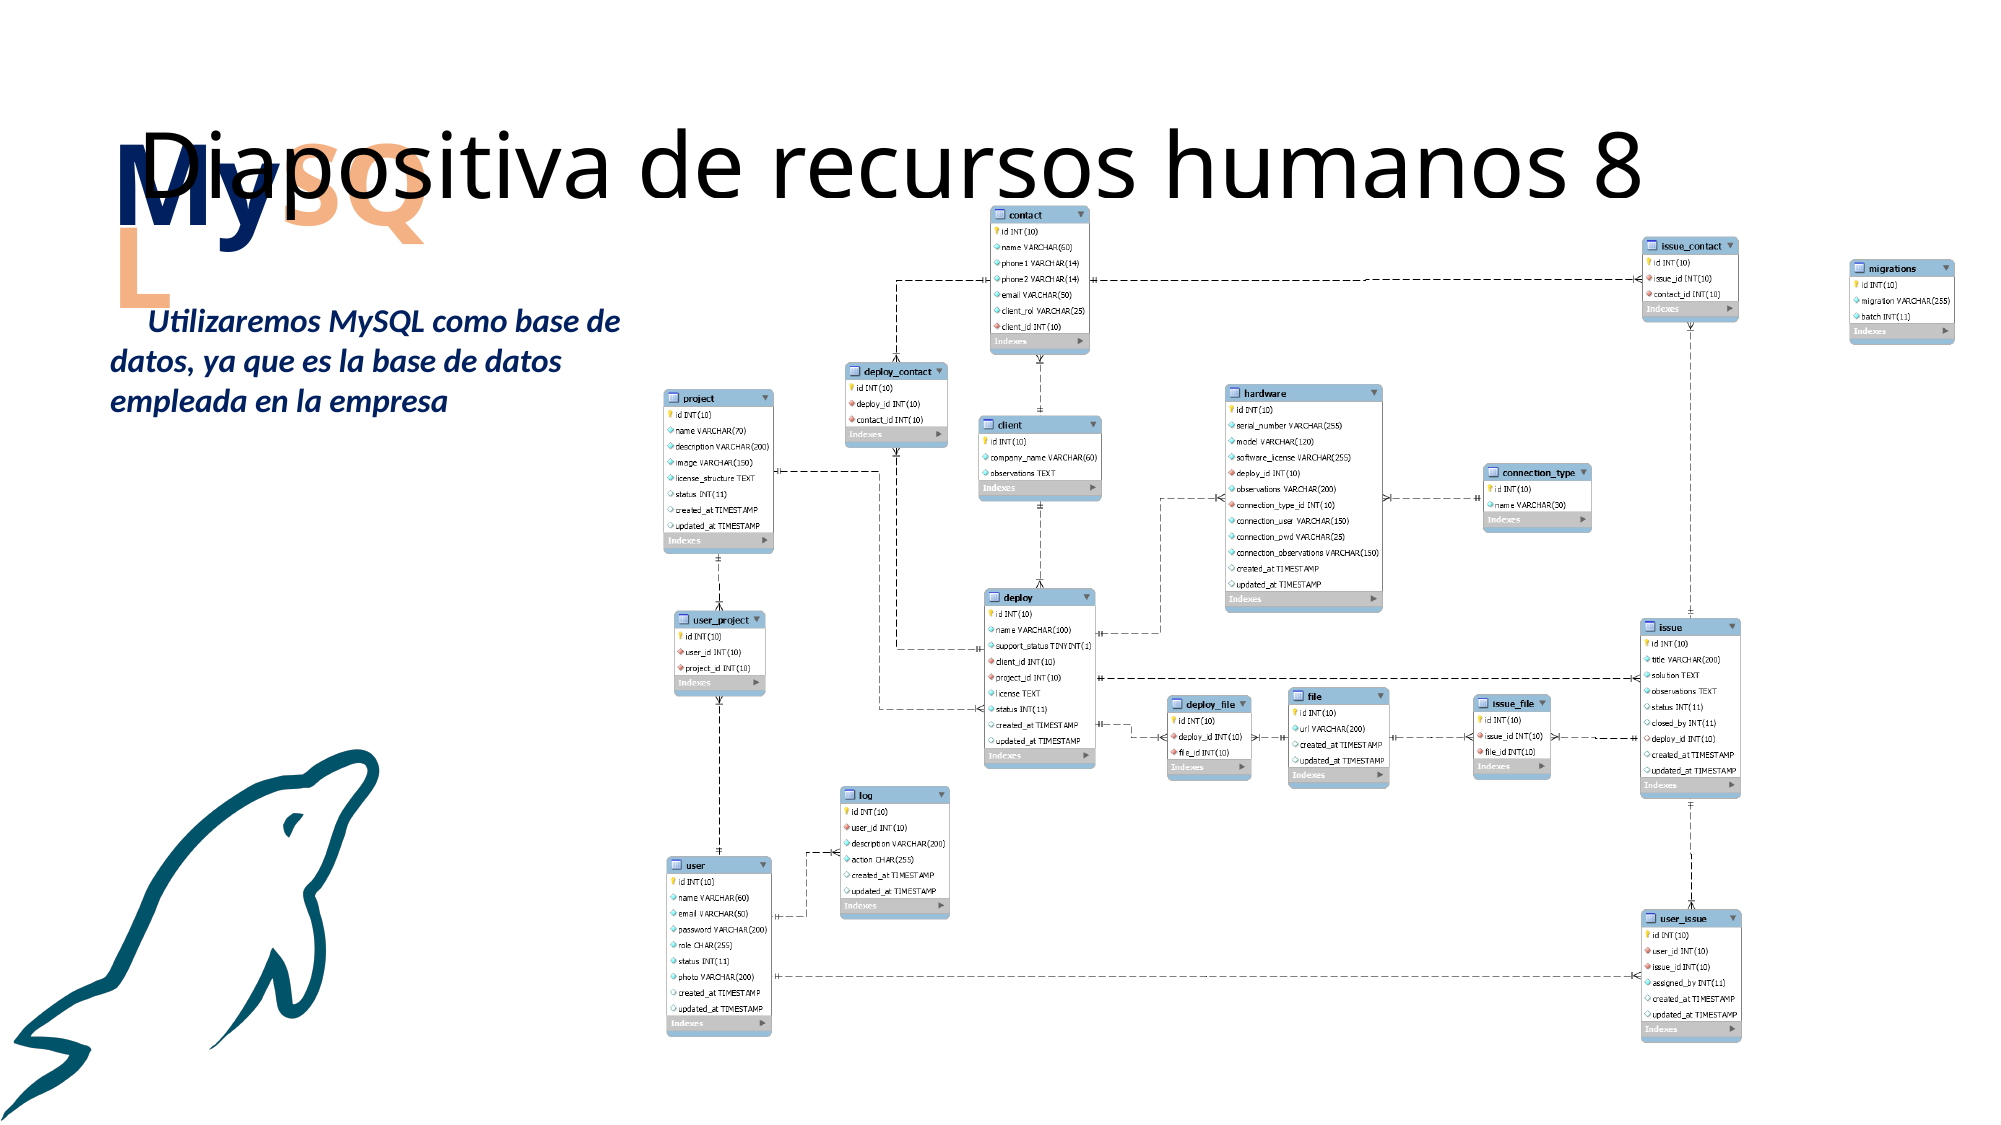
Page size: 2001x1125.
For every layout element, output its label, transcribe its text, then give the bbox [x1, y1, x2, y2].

picture [656, 198, 1961, 1049]
picture [0, 745, 380, 1125]
title Diapositiva de recursos humanos 8 [137, 59, 1863, 278]
text_box Utilizaremos MySQL como base de datos, ya que es la base de datos empleada en la empresa [110, 298, 629, 419]
text_box MySQL [110, 164, 137, 232]
